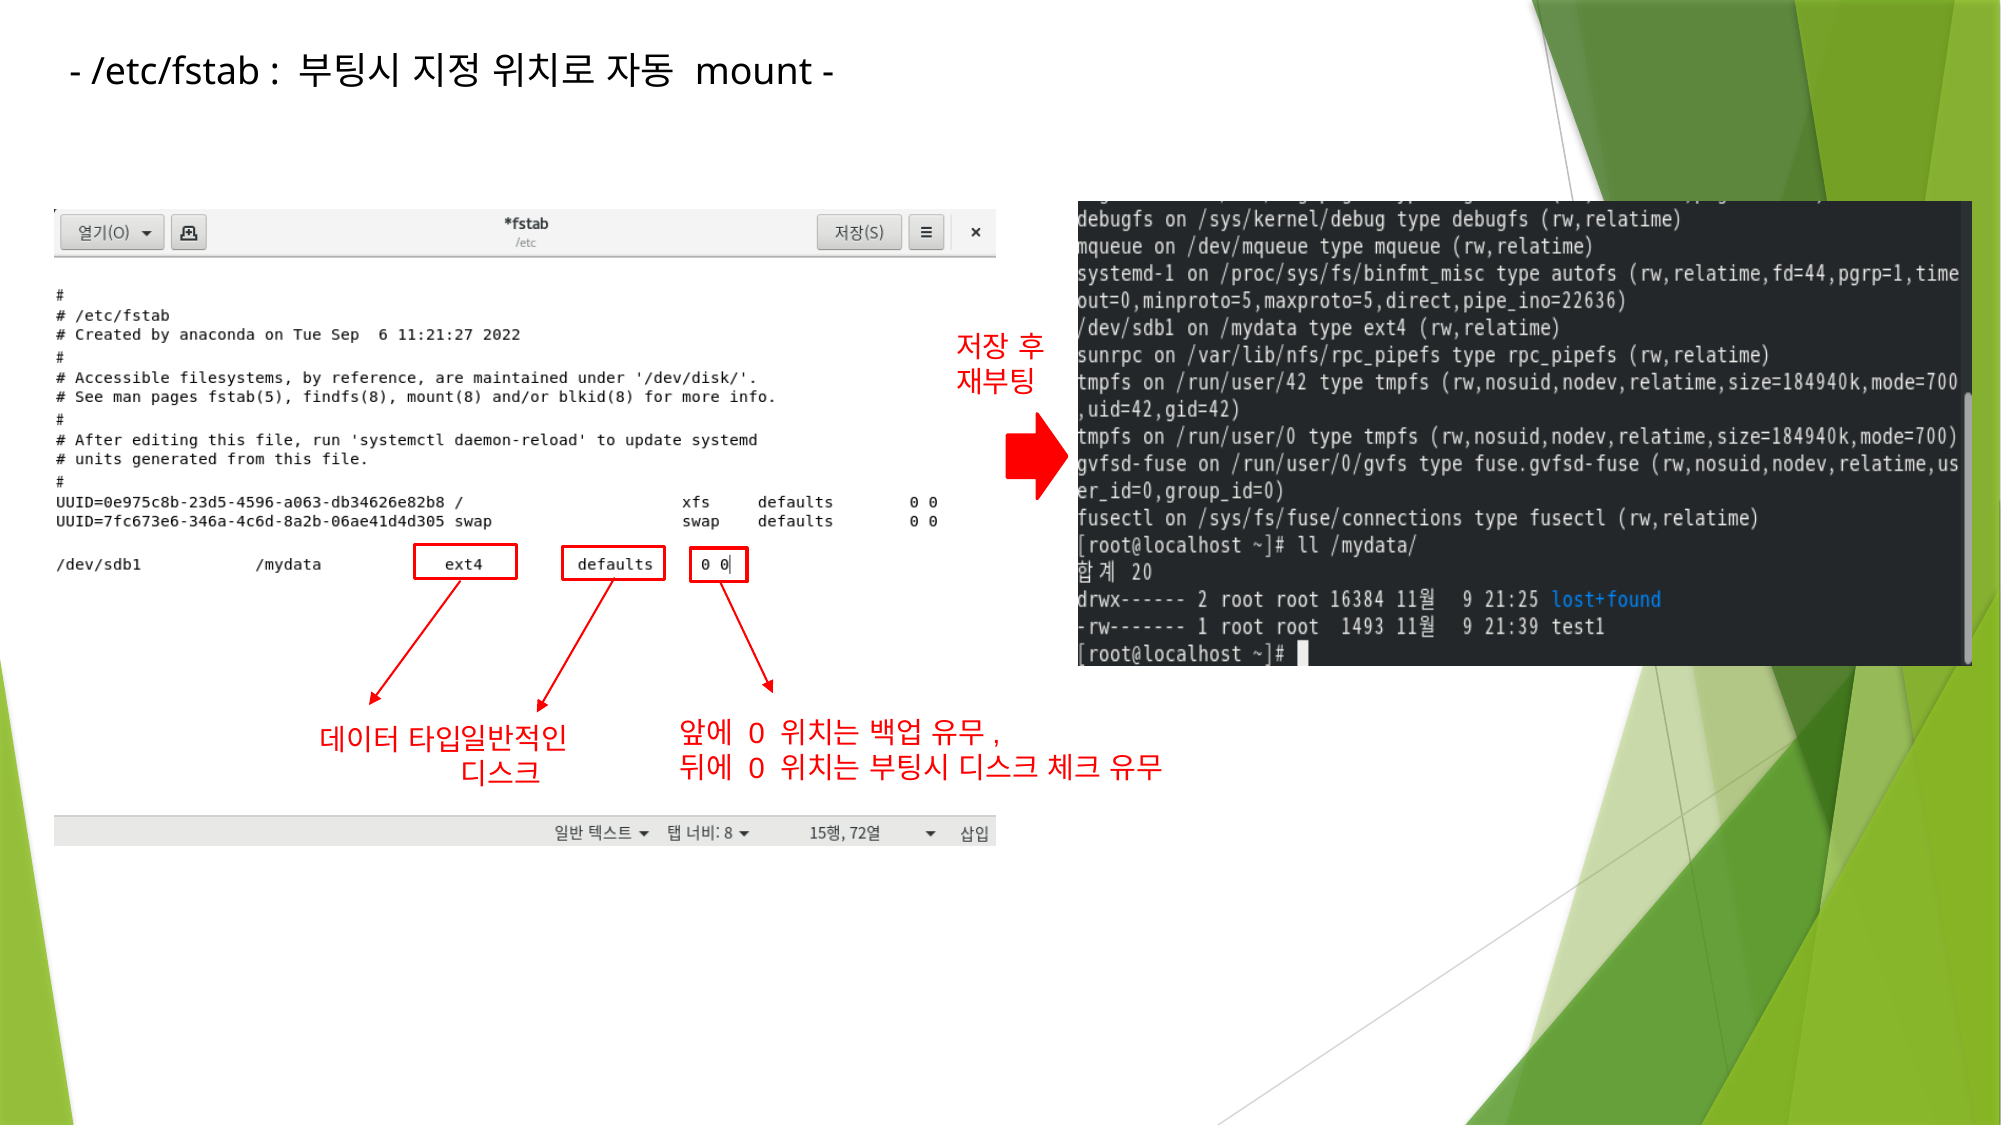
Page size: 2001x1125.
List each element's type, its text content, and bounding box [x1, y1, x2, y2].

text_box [719, 580, 774, 694]
picture [53, 208, 997, 847]
picture [1078, 200, 1972, 667]
text_box [1005, 412, 1069, 501]
text_box 앞에 0 위치는 백업 유무, 뒤에 0 위치는 부팅시 디스크 체크 유무 [1000, 706, 1219, 792]
text_box 저장 후 재부팅 [1000, 320, 1073, 406]
text_box - /etc/fstab : 부팅시 지정 위치로 자동 mount - [54, 30, 862, 115]
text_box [368, 580, 461, 706]
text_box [536, 577, 615, 714]
